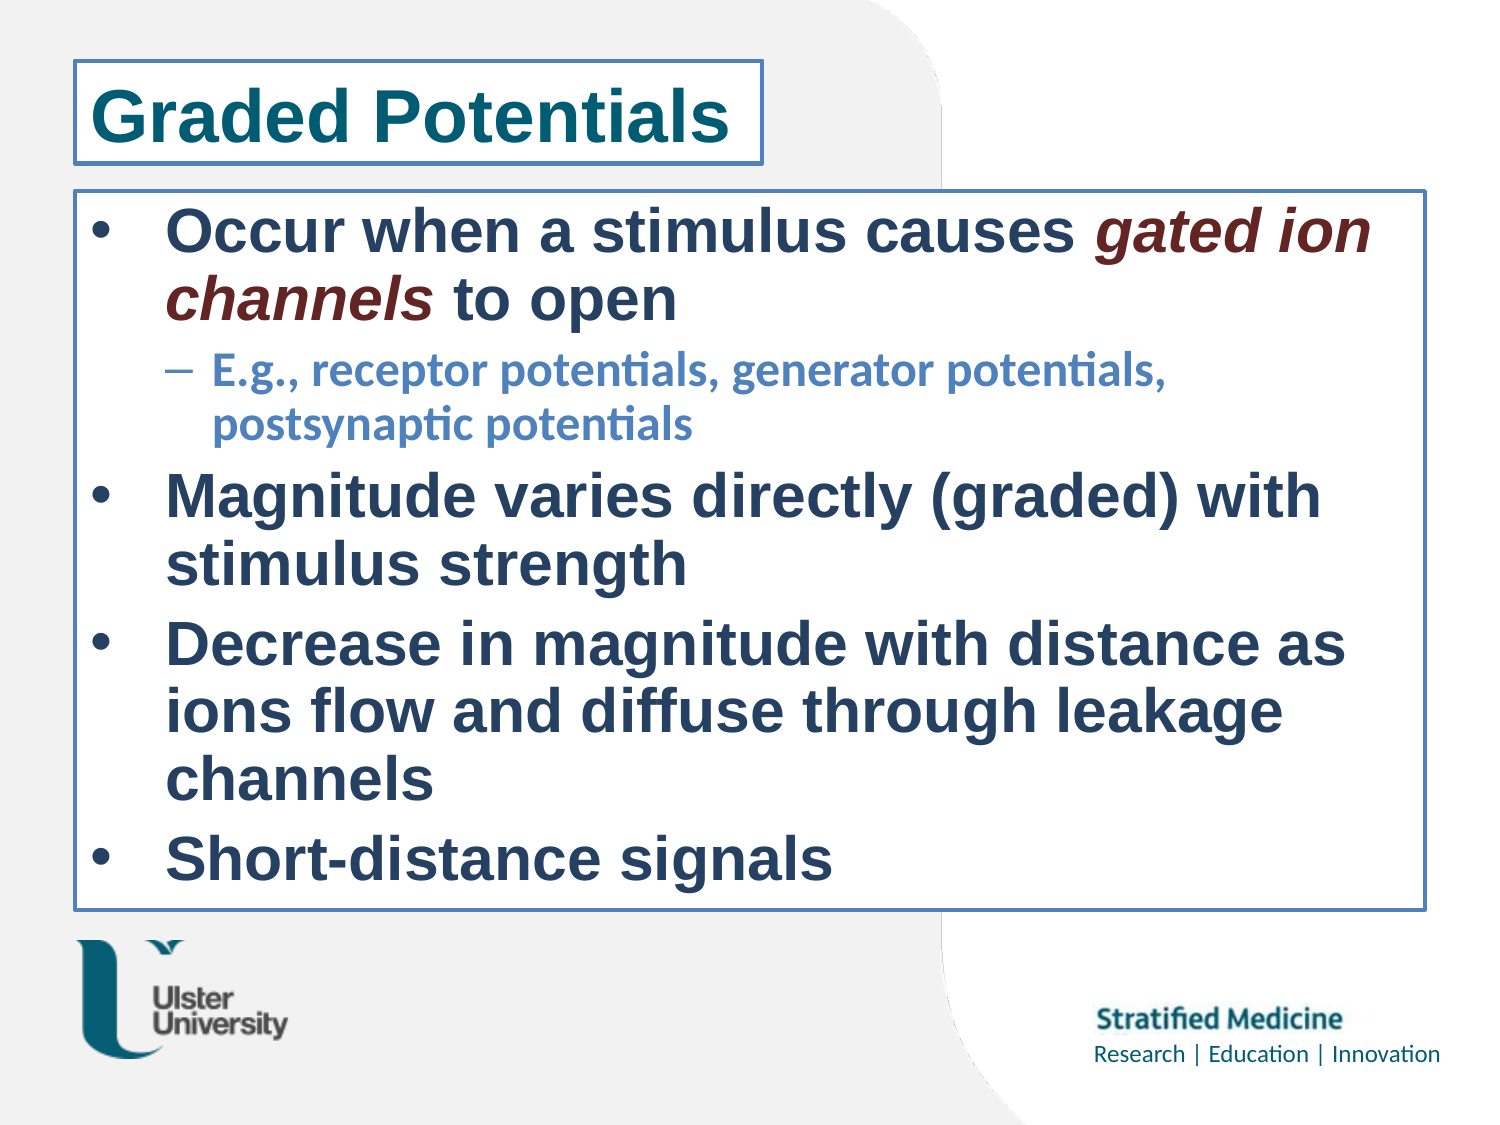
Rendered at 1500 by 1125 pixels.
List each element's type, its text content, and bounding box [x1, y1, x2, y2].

title Graded Potentials [73, 59, 764, 166]
picture [0, 0, 1026, 1125]
text_box Occur when a stimulus causes gated ion channels to open E.g., receptor potentials, generator potentials, postsynaptic potentials Magnitude varies directly (graded) with stimulus strength Decrease in magnitude with distance as ions flow and diffuse through leakage channels Short-distance signals [73, 189, 1427, 912]
picture [1092, 1002, 1365, 1035]
